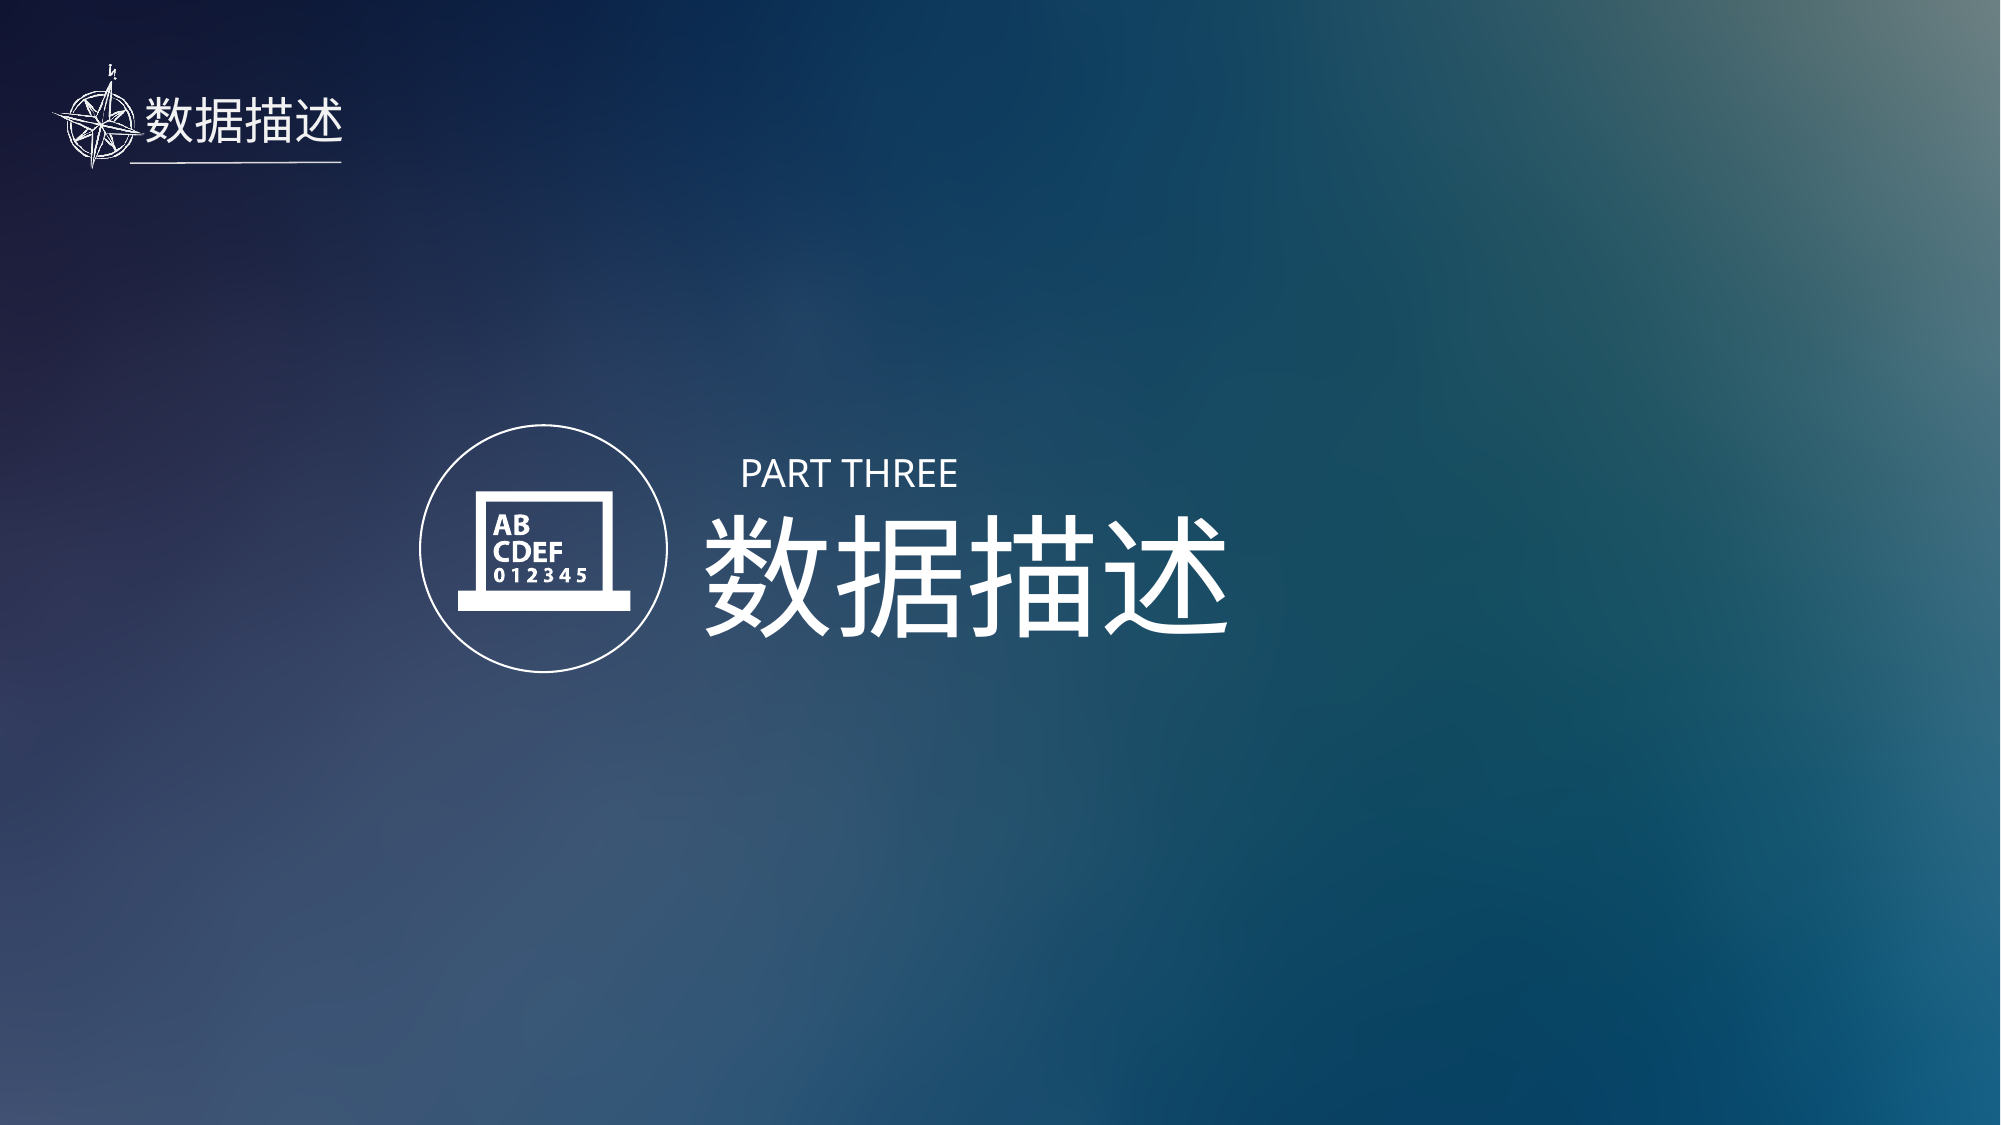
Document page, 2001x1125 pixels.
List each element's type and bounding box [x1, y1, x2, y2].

picture [0, 0, 2001, 1125]
text_box [420, 425, 667, 673]
text_box [685, 441, 1341, 664]
text_box [52, 64, 373, 169]
